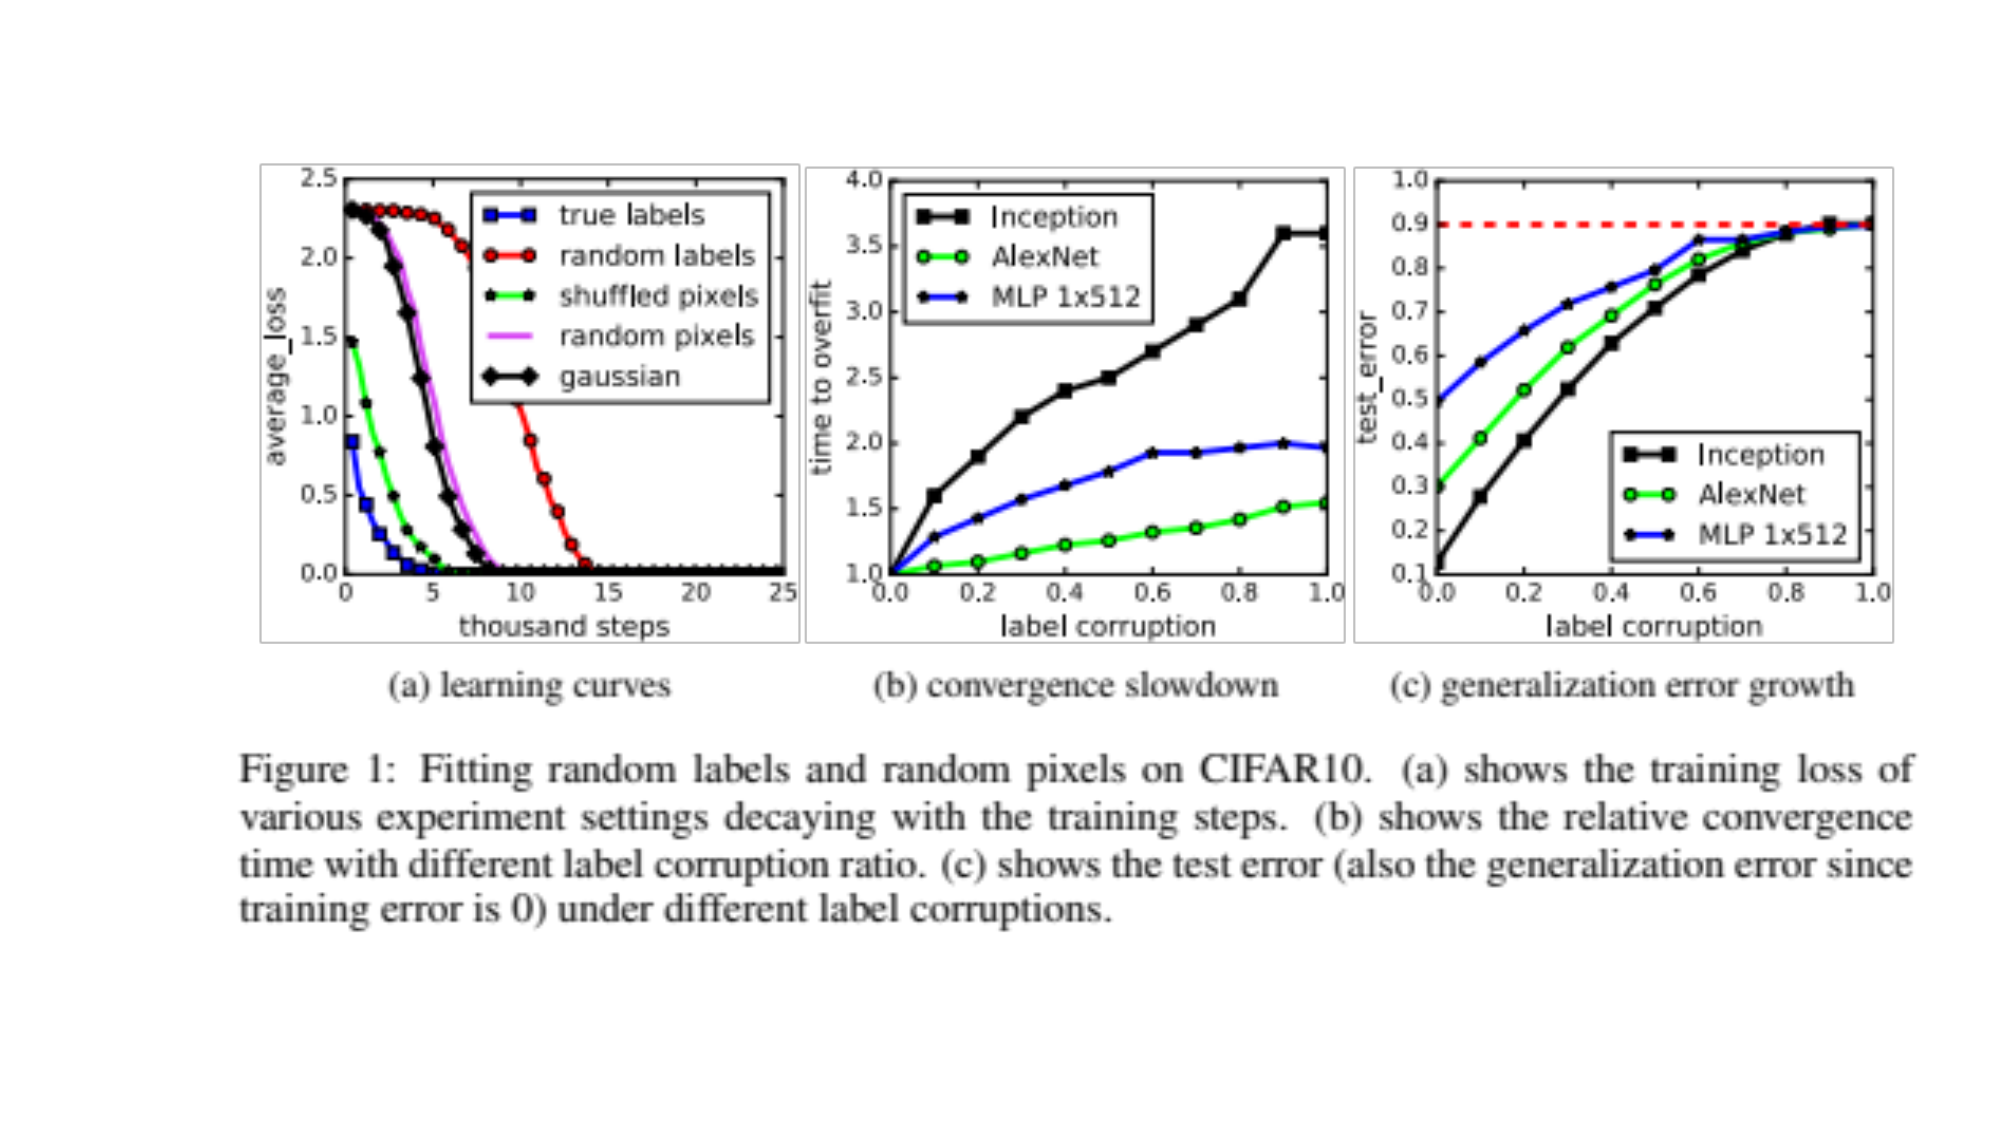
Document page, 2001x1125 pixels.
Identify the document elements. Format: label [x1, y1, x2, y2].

picture [176, 118, 1920, 961]
